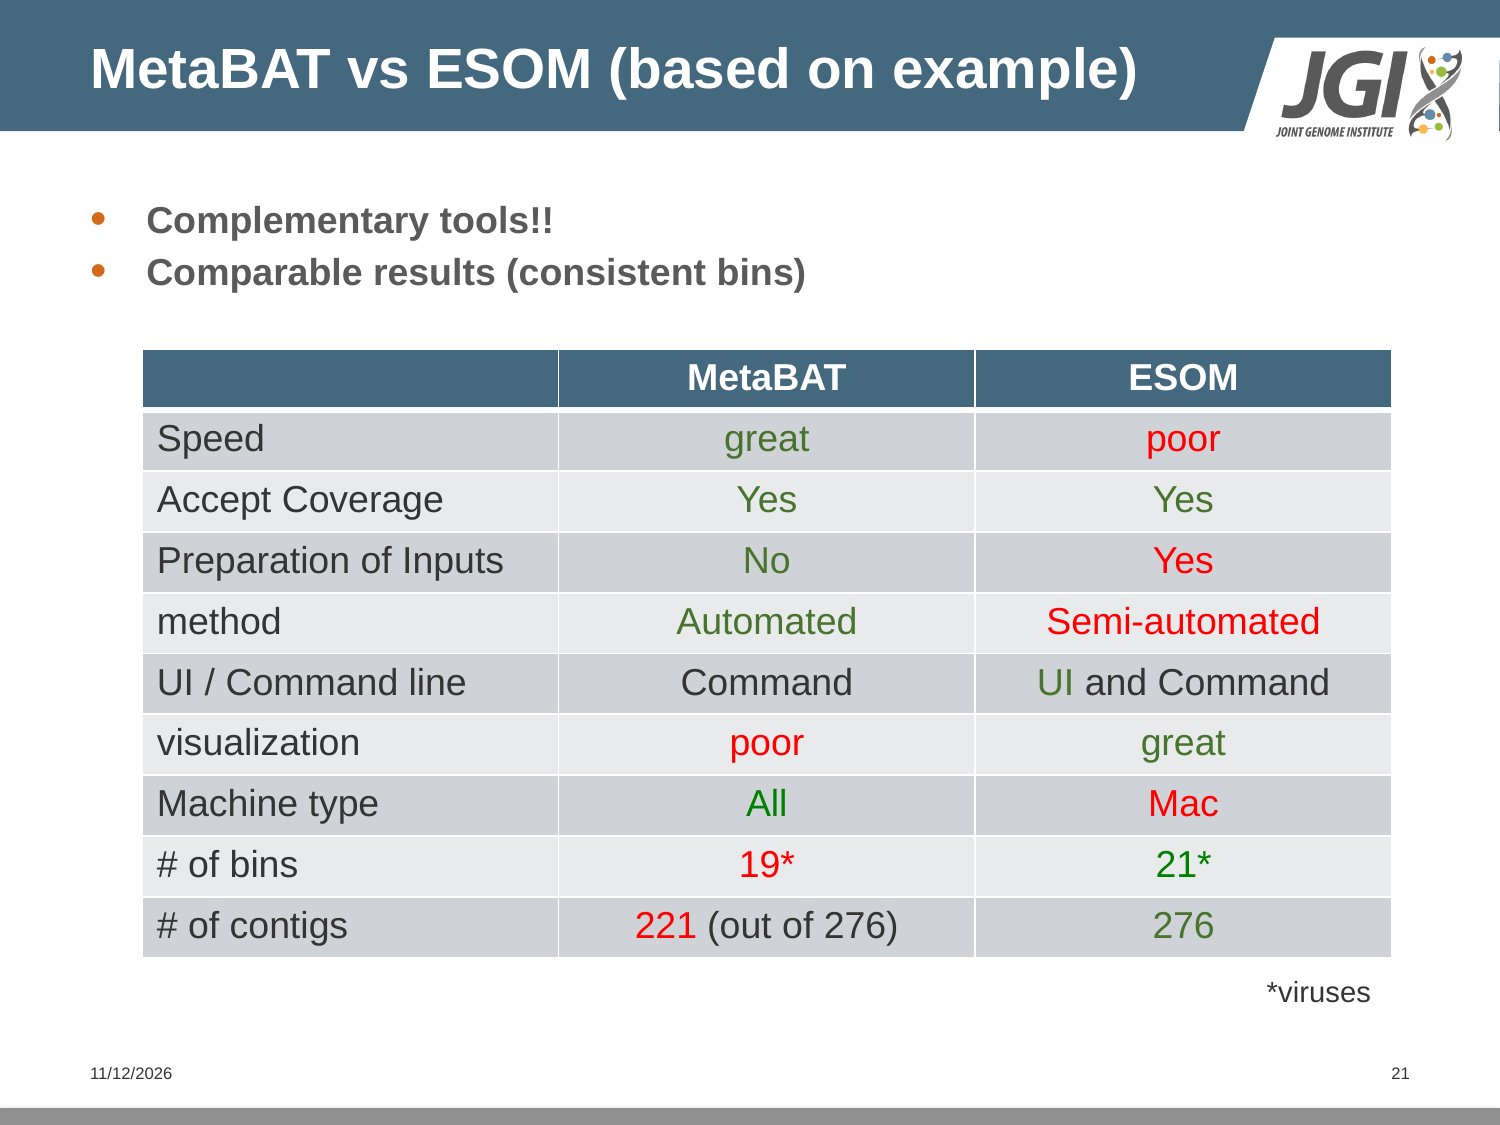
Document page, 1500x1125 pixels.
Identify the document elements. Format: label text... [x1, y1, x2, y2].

table_cell visualization [143, 715, 558, 774]
table_cell UI / Command line [143, 654, 558, 713]
table_cell # of contigs [143, 898, 558, 957]
table_cell Preparation of Inputs [143, 533, 558, 592]
table_cell Accept Coverage [143, 472, 558, 531]
picture [1276, 47, 1462, 141]
table_cell UI and Command [976, 654, 1391, 713]
table_cell great [559, 413, 974, 470]
table_header ESOM [976, 350, 1391, 407]
list Complementary tools!! Comparable results (consistent bins) [75, 188, 1425, 316]
table_cell poor [976, 413, 1391, 470]
table_cell 276 [976, 898, 1391, 957]
table_cell poor [559, 715, 974, 774]
table_cell # of bins [143, 837, 558, 896]
slide_number 21 [1329, 1042, 1425, 1103]
title MetaBAT vs ESOM (based on example) [75, 0, 1238, 132]
table_cell No [559, 533, 974, 592]
table_cell 21* [976, 837, 1391, 896]
table_cell Yes [976, 533, 1391, 592]
table_cell Yes [559, 472, 974, 531]
table_header MetaBAT [559, 350, 974, 407]
table_cell All [559, 776, 974, 835]
table_cell method [143, 594, 558, 653]
table_cell 221 (out of 276) [559, 898, 974, 957]
table_cell Machine type [143, 776, 558, 835]
table_cell 19* [559, 837, 974, 896]
table_cell great [976, 715, 1391, 774]
table_cell Speed [143, 413, 558, 470]
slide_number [75, 1042, 235, 1103]
table_cell Semi-automated [976, 594, 1391, 653]
table_cell Mac [976, 776, 1391, 835]
table_cell Yes [976, 472, 1391, 531]
table_header [143, 350, 558, 407]
table_cell Automated [559, 594, 974, 653]
table_cell Command [559, 654, 974, 713]
text_box *viruses [1251, 966, 1387, 1016]
